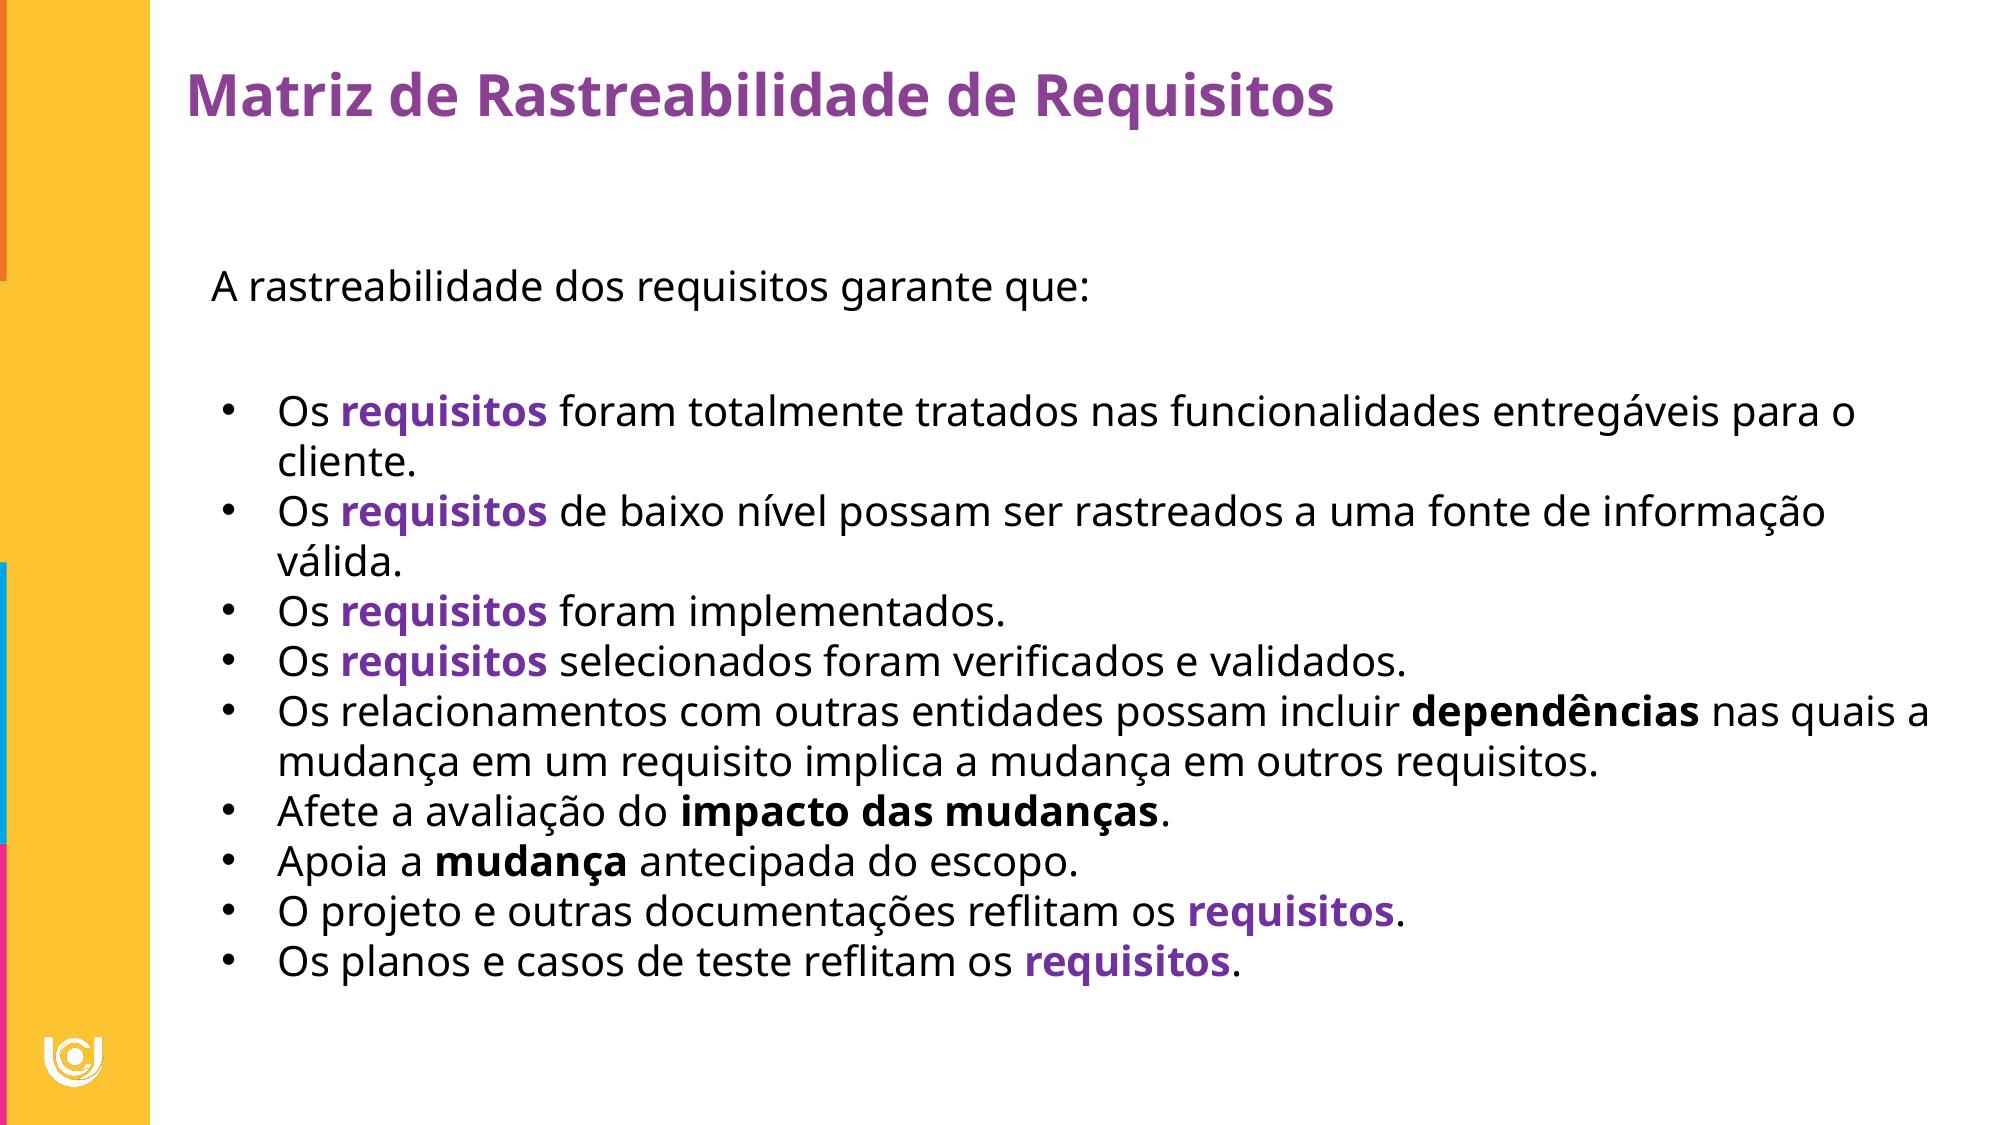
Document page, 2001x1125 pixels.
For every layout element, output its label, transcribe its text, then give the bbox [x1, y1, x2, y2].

picture [44, 1037, 106, 1088]
text_box Matriz de Rastreabilidade de Requisitos [170, 50, 1925, 136]
text_box Os requisitos foram totalmente tratados nas funcionalidades entregáveis para o cliente. Os requisitos de baixo nível possam ser rastreados a uma fonte de informação válida. Os requisitos foram implementados. Os requisitos selecionados foram verificados e validados. Os relacionamentos com outras entidades possam incluir dependências nas quais a mudança em um requisito implica a mudança em outros requisitos. Afete a avaliação do impacto das mudanças. Apoia a mudança antecipada do escopo. O projeto e outras documentações reflitam os requisitos. Os planos e casos de teste reflitam os requisitos. [206, 376, 1972, 992]
text_box A rastreabilidade dos requisitos garante que: [196, 252, 1981, 318]
